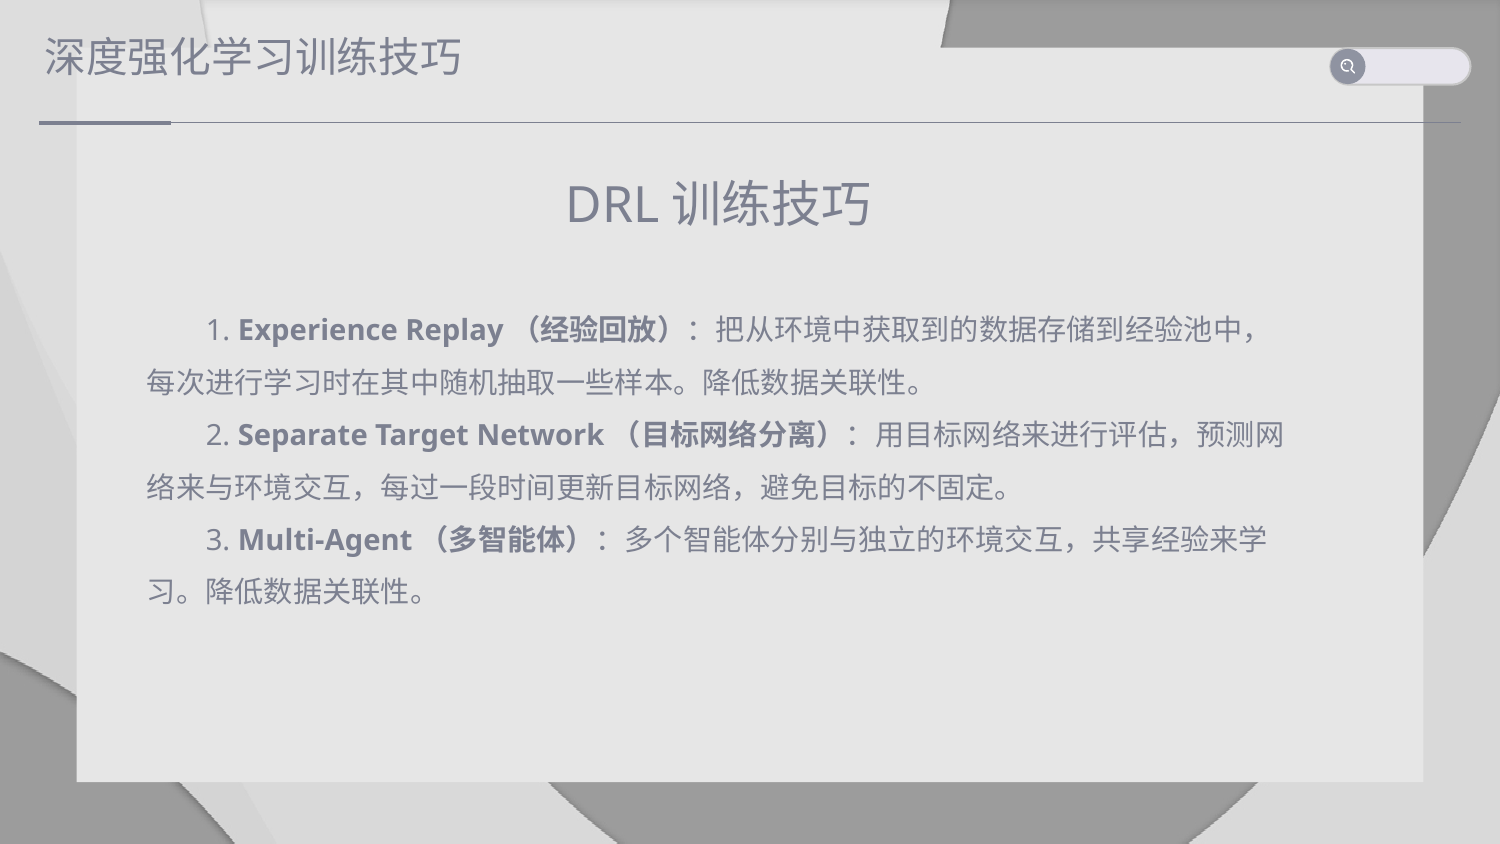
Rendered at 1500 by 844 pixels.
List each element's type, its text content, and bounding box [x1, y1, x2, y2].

text_box 深度强化学习训练技巧 [29, 23, 478, 88]
text_box DRL训练技巧 [550, 164, 887, 240]
text_box 1. Experience Replay（经验回放）：把从环境中获取到的数据存储到经验池中，每次进行学习时在其中随机抽取一些样本。降低数据关联性。 2. Separate Target Network（目标网络分离）：用目标网络来进行评估，预测网络来与环境交互，每过一段时间更新目标网络，避免目标的不固定。 3. Multi-Agent（多智能体）：多个智能体分别与独立的环境交互，共享经验来学习。降低数据关联性。 [132, 286, 1306, 617]
picture [0, 0, 1500, 844]
